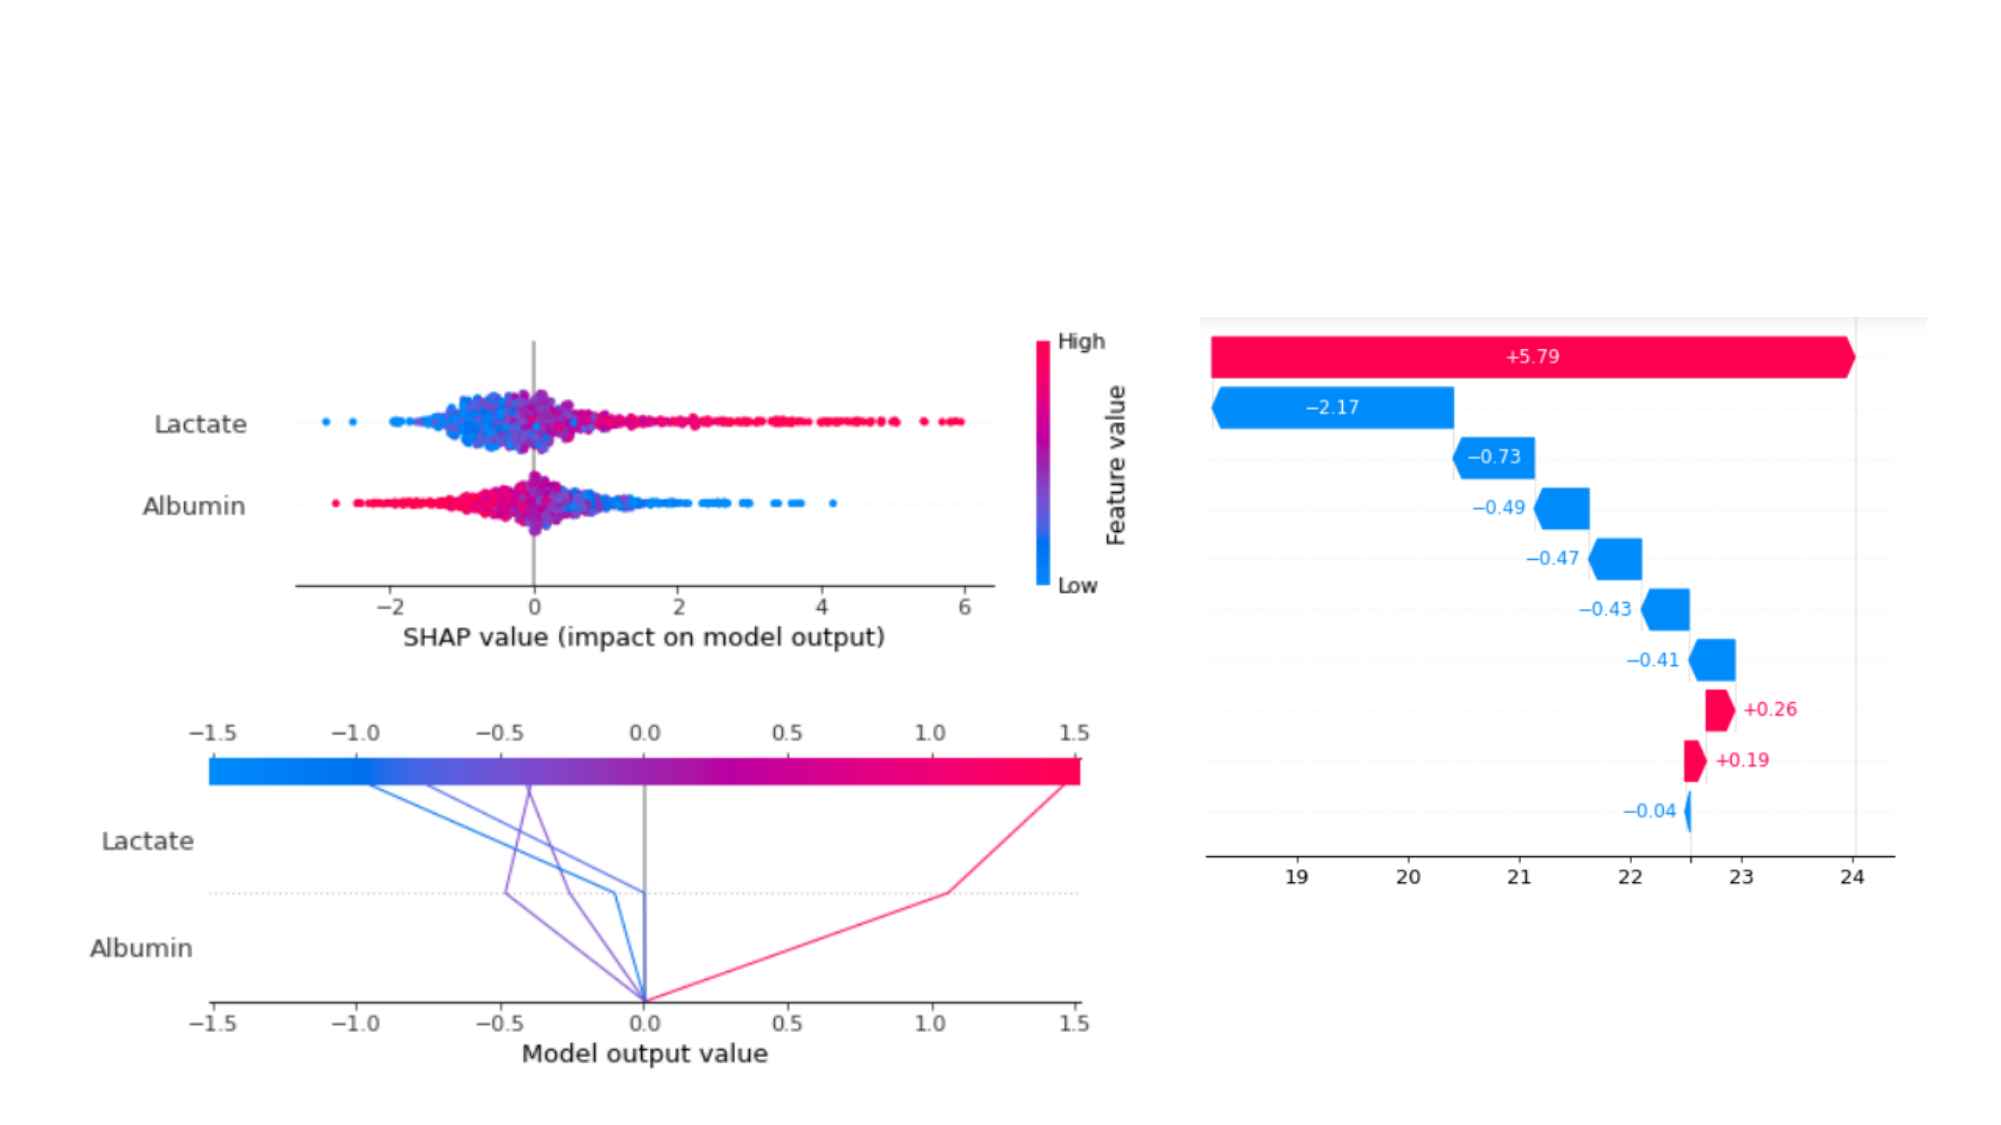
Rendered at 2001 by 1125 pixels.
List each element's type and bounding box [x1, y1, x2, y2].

picture [109, 315, 1179, 664]
picture [1200, 317, 1927, 892]
picture [74, 702, 1179, 1082]
